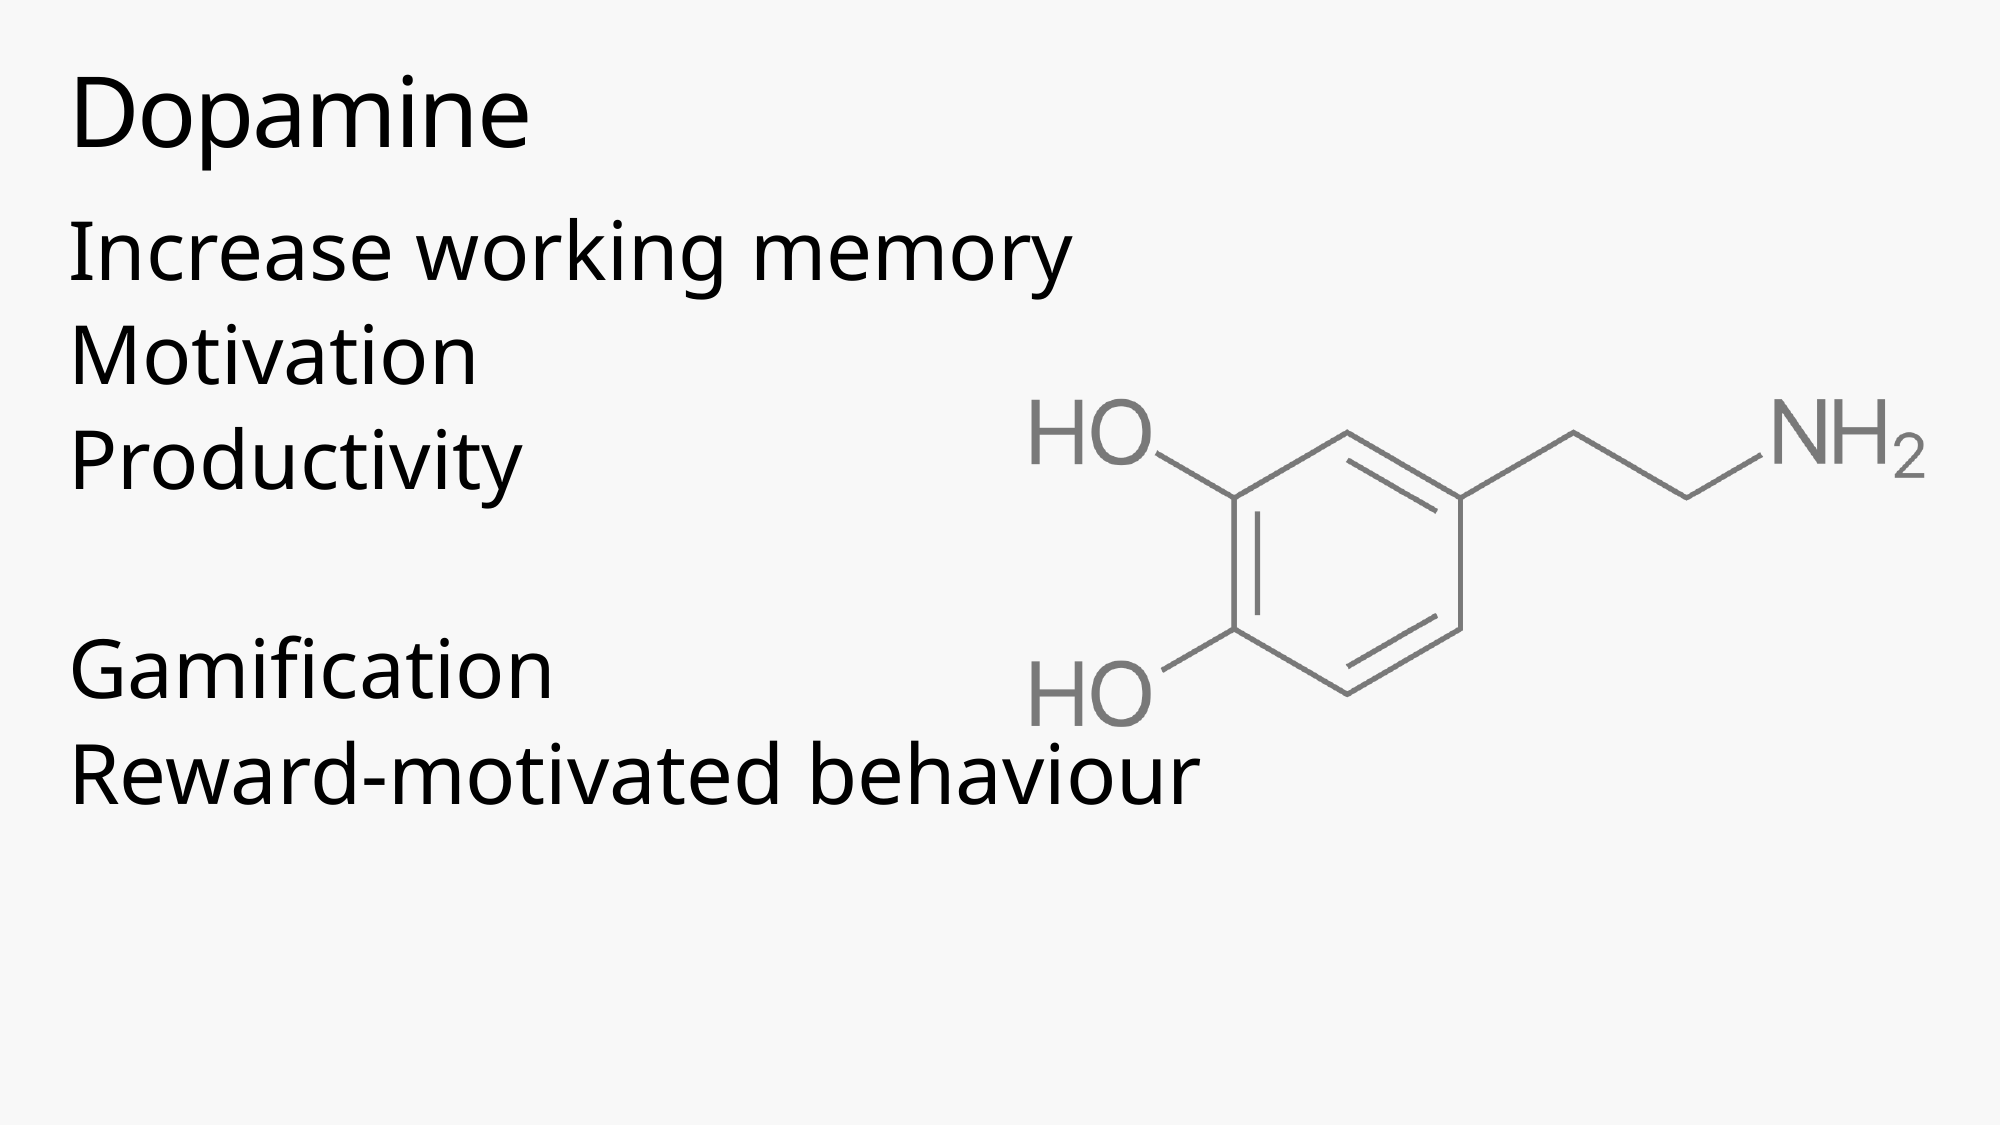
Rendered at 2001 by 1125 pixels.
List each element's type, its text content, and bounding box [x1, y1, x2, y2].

list Increase working memory Motivation Productivity Gamification Reward-motivated behaviour [44, 196, 1956, 861]
title Dopamine [44, 47, 1957, 196]
picture [999, 366, 1956, 759]
